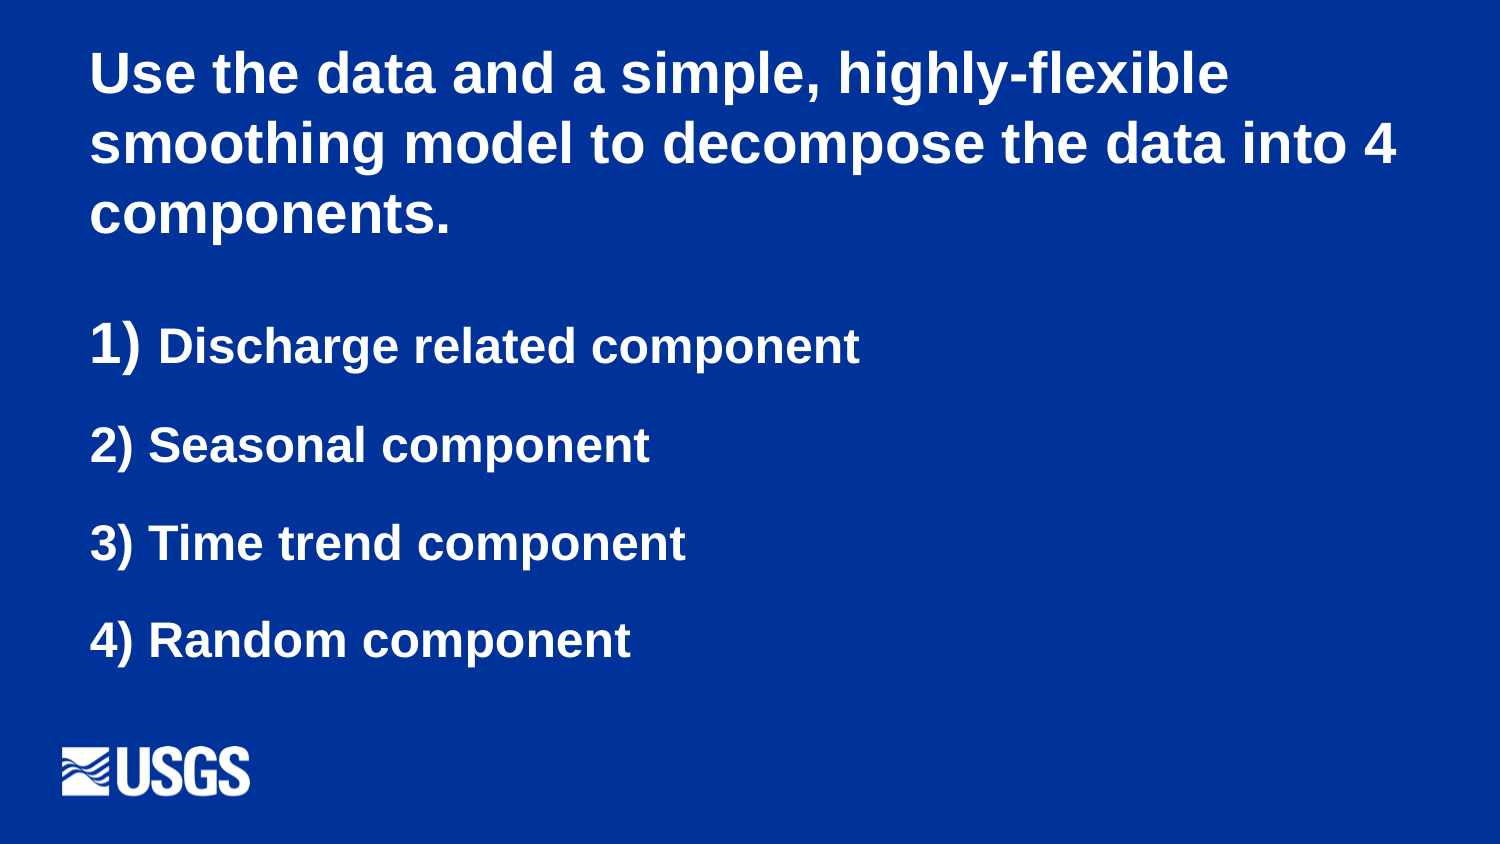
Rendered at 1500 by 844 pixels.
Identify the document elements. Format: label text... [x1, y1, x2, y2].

text_box Use the data and a simple, highly-flexible smoothing model to decompose the data into 4 components. Discharge related component Seasonal component Time trend component Random component [75, 28, 1428, 676]
